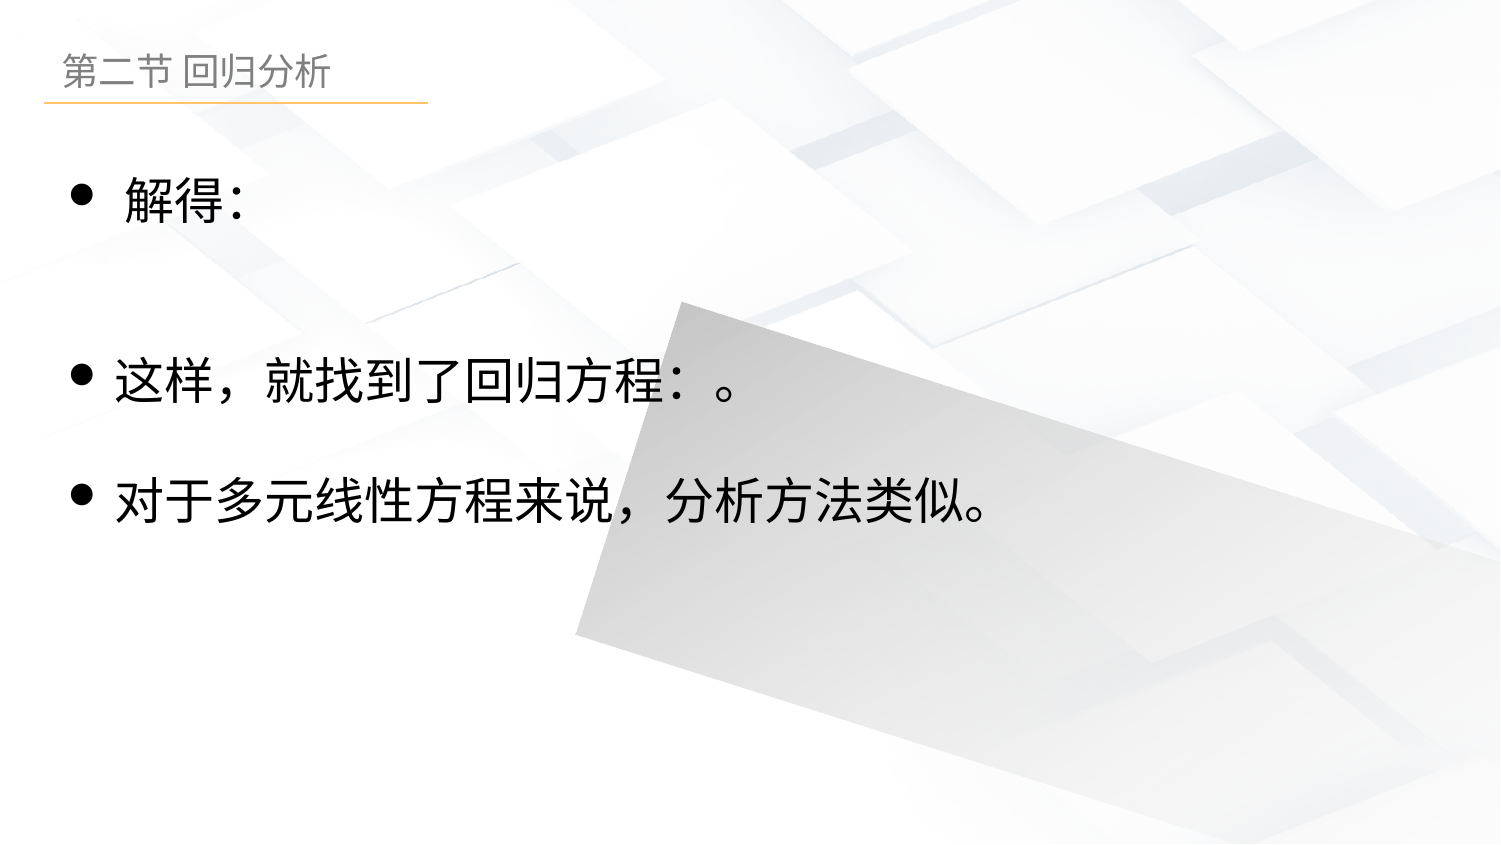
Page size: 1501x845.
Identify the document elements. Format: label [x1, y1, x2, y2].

text_box [574, 300, 1501, 844]
